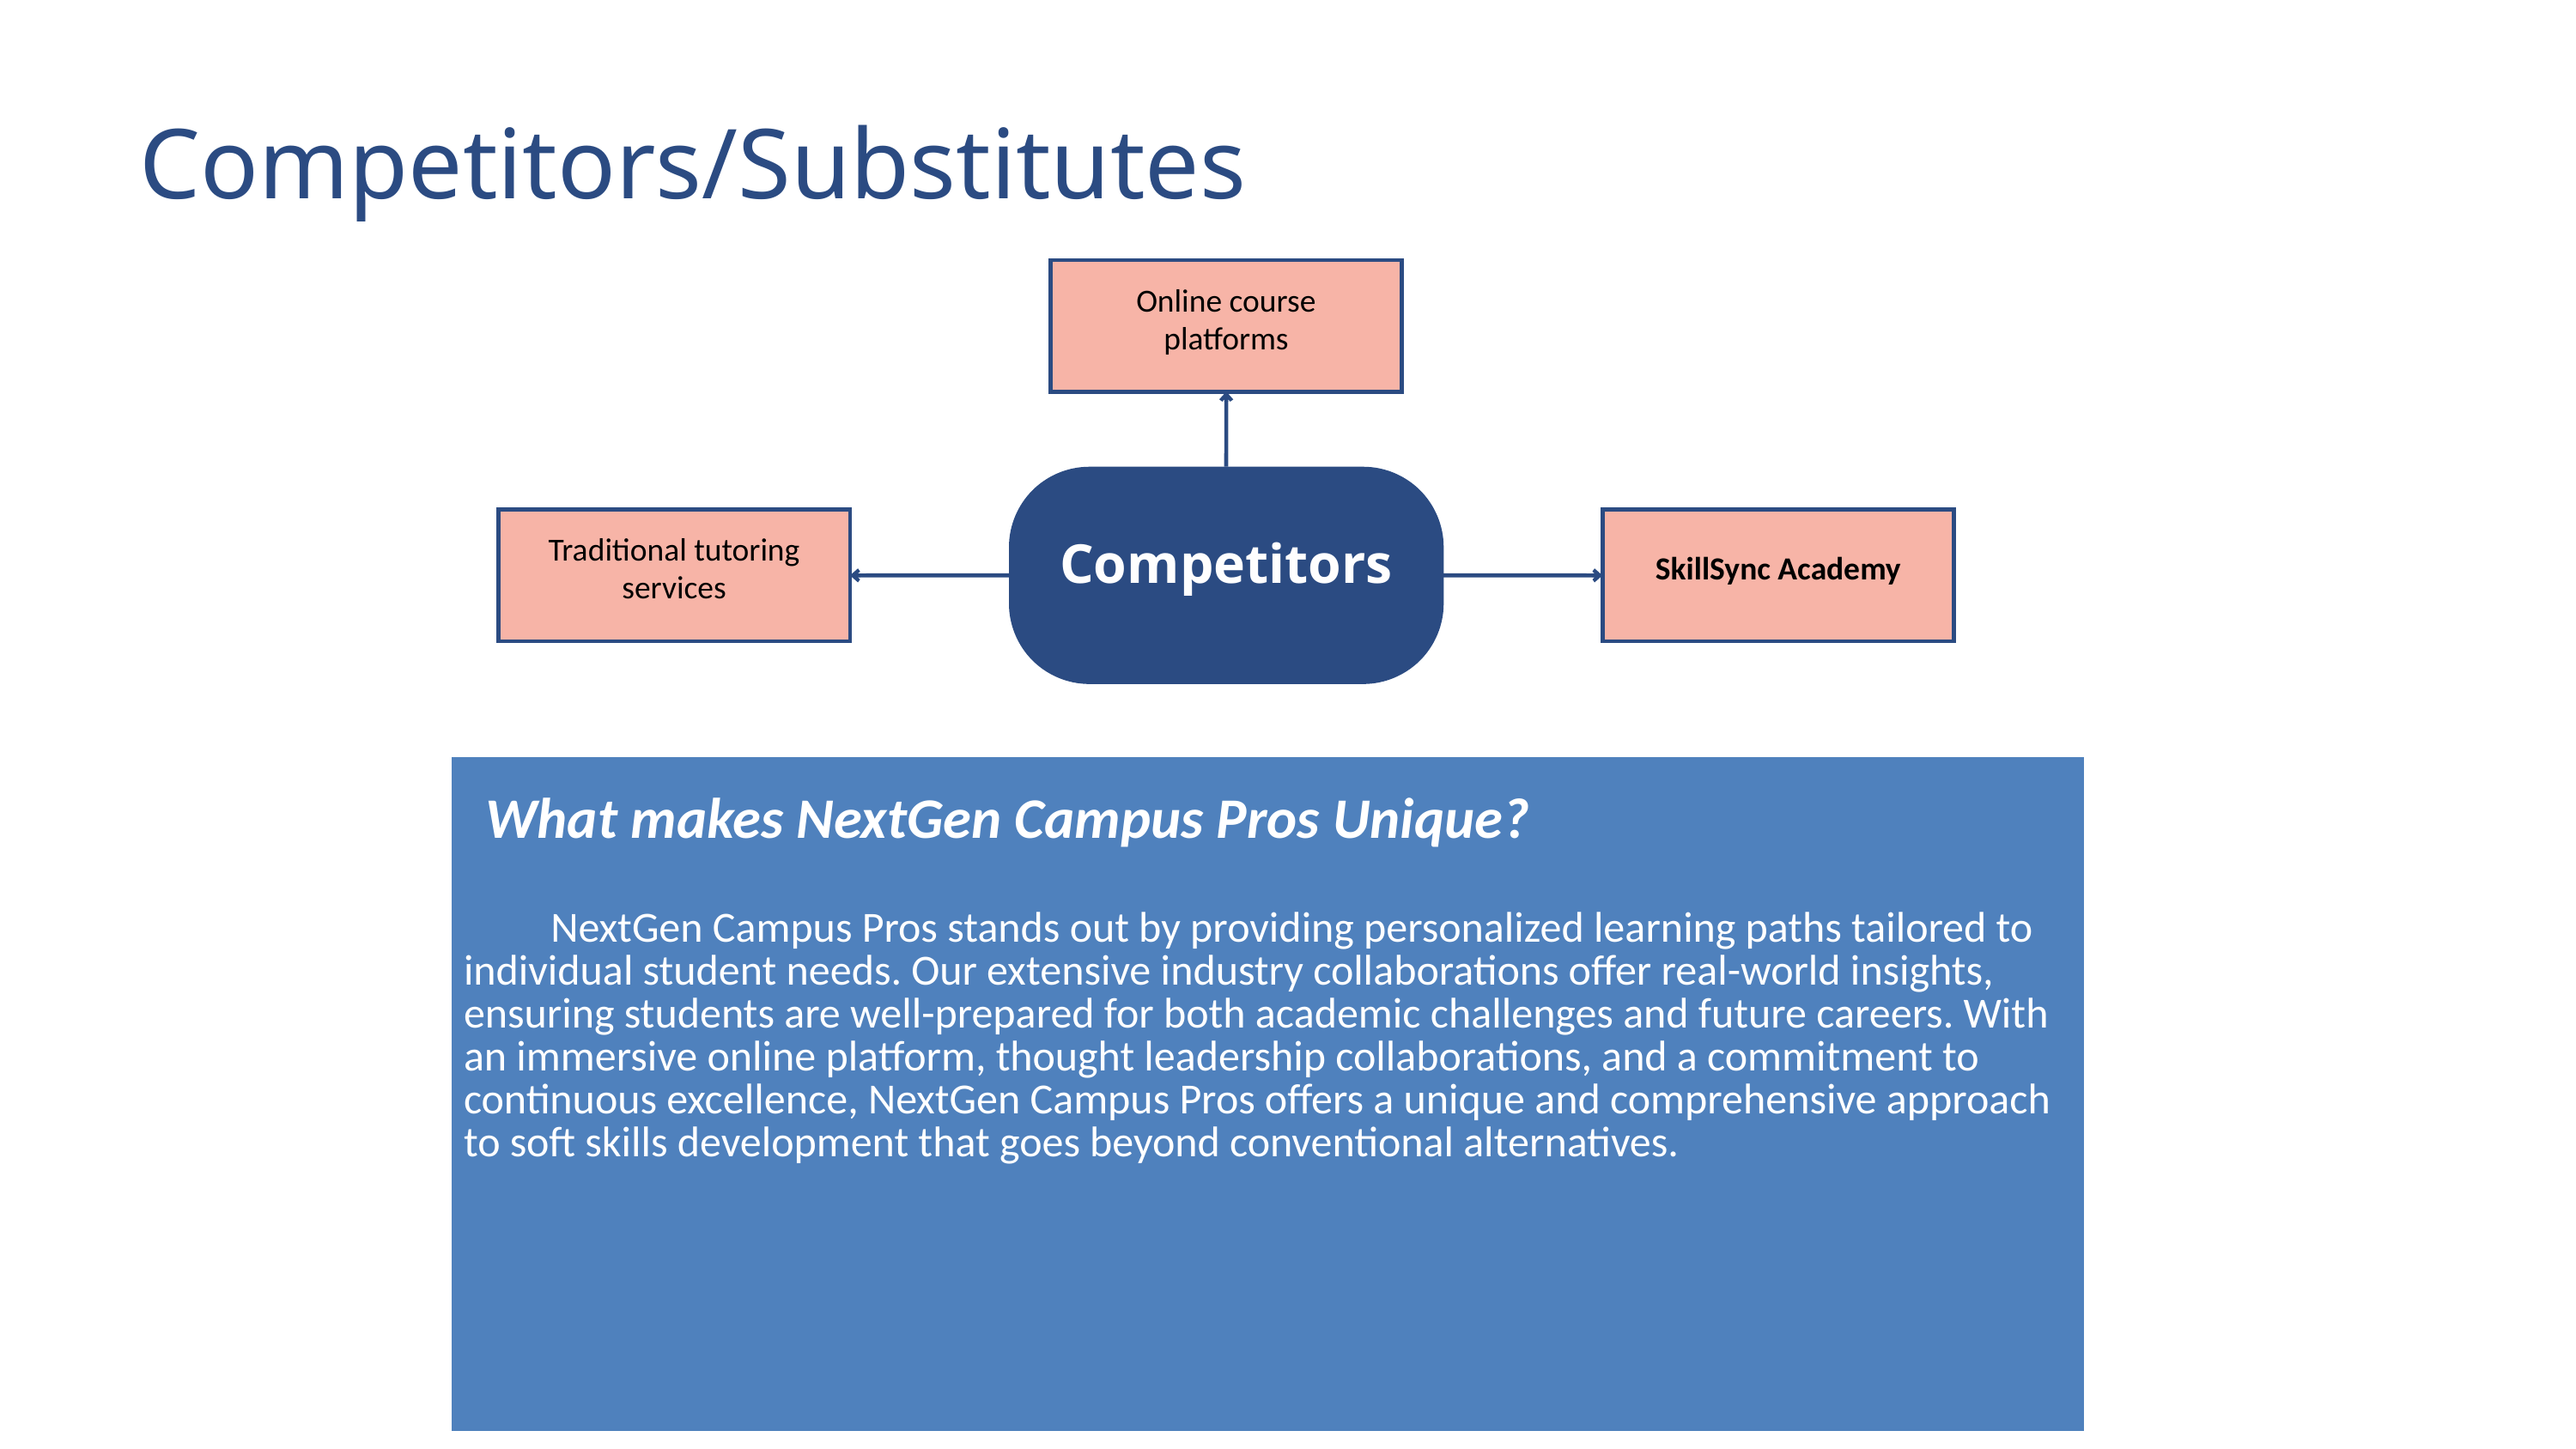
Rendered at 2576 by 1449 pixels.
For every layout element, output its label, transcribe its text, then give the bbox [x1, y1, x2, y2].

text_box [1601, 509, 1954, 642]
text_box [498, 509, 851, 642]
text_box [1008, 466, 1444, 685]
text_box Competitors/Substitutes [139, 101, 1280, 218]
table_header What makes NextGen Campus Pros Unique? NextGen Campus Pros stands out by providing personalized learning paths tailored to individual student needs. Our extensive industry collaborations offer real-world insights, ensuring students are well-prepared for both academic challenges and future careers. With an immersive online platform, thought leadership collaborations, and a commitment to continuous excellence, NextGen Campus Pros offers a unique and comprehensive approach to soft skills development that goes beyond conventional alternatives. [452, 757, 2084, 1431]
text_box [1050, 259, 1402, 392]
